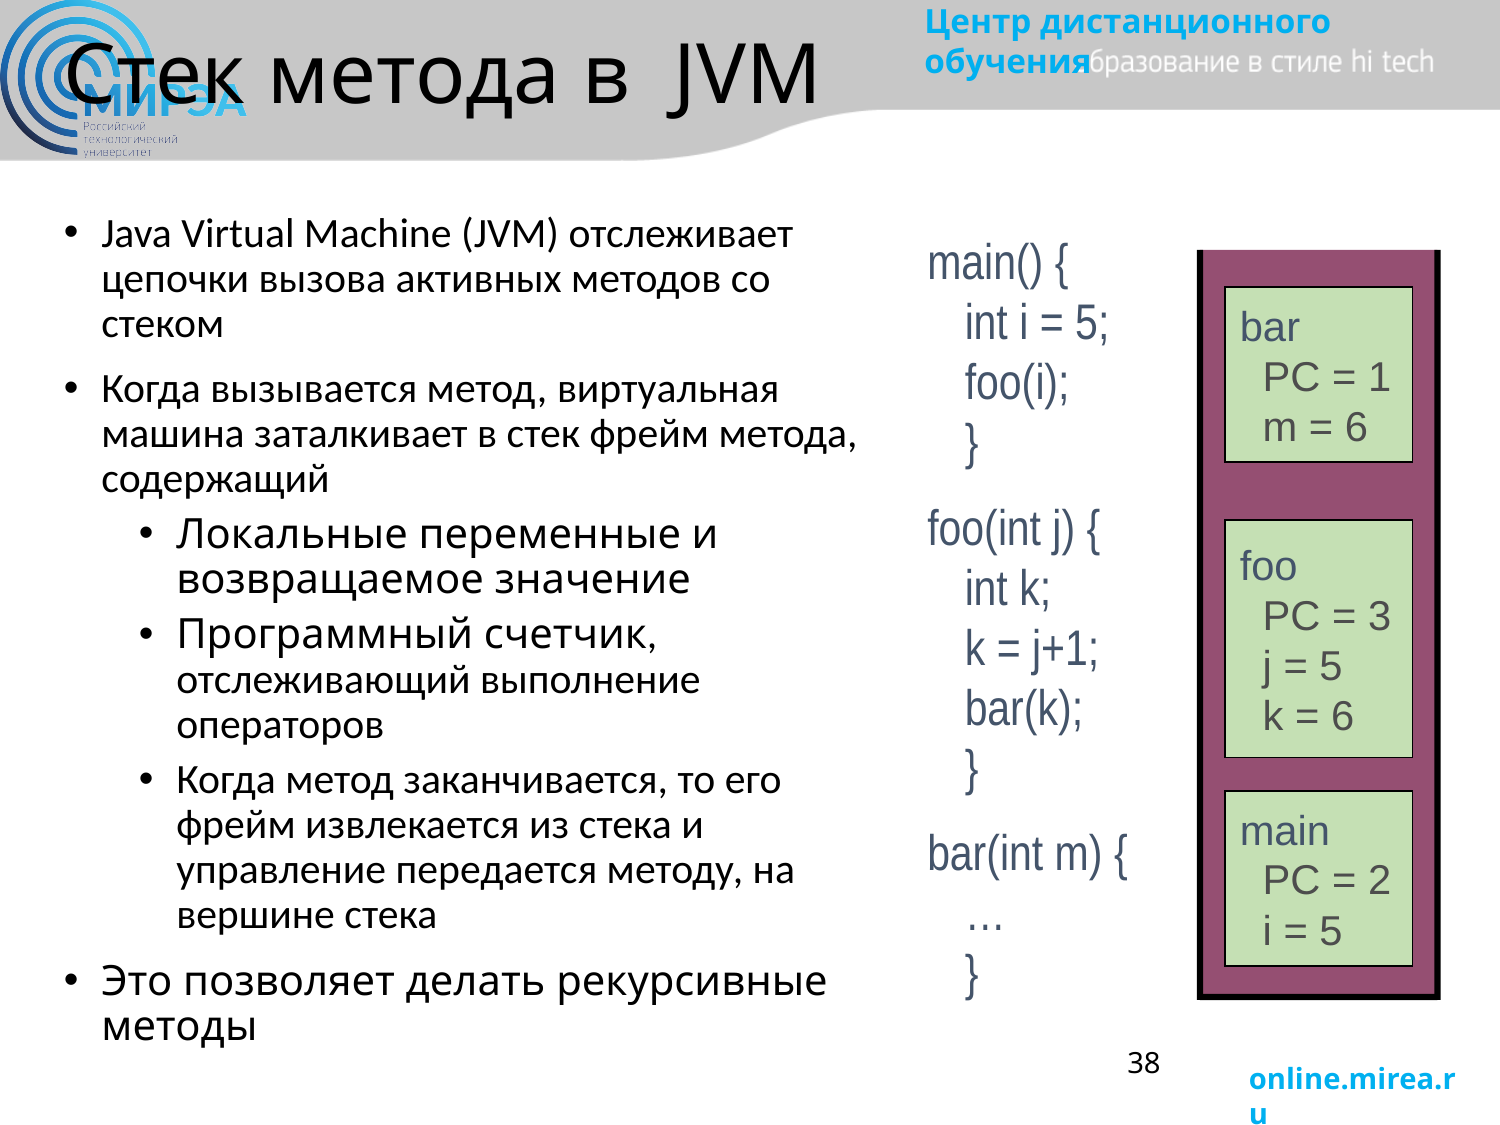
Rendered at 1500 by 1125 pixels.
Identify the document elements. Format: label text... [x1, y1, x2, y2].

picture [0, 0, 247, 159]
text_box main() { int i = 5; foo(i); } foo(int j) { int k; k = j+1; bar(k); } bar(int m) { … } [912, 222, 1200, 1008]
title Стек метода в JVM [48, 24, 1468, 159]
list Java Virtual Machine (JVM) отслеживает цепочки вызова активных методов со стеком Когда вызывается метод, виртуальная машина заталкивает в стек фрейм метода, содержащий Локальные переменные и возвращаемое значение Программный счетчик, отслеживающий выполнение операторов Когда метод заканчивается, то его фрейм извлекается из стека и управление передается методу, на вершине стека Это позволяет делать рекурсивные методы [48, 203, 913, 1125]
slide_number 38 [1112, 1037, 1425, 1113]
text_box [1199, 249, 1438, 1000]
